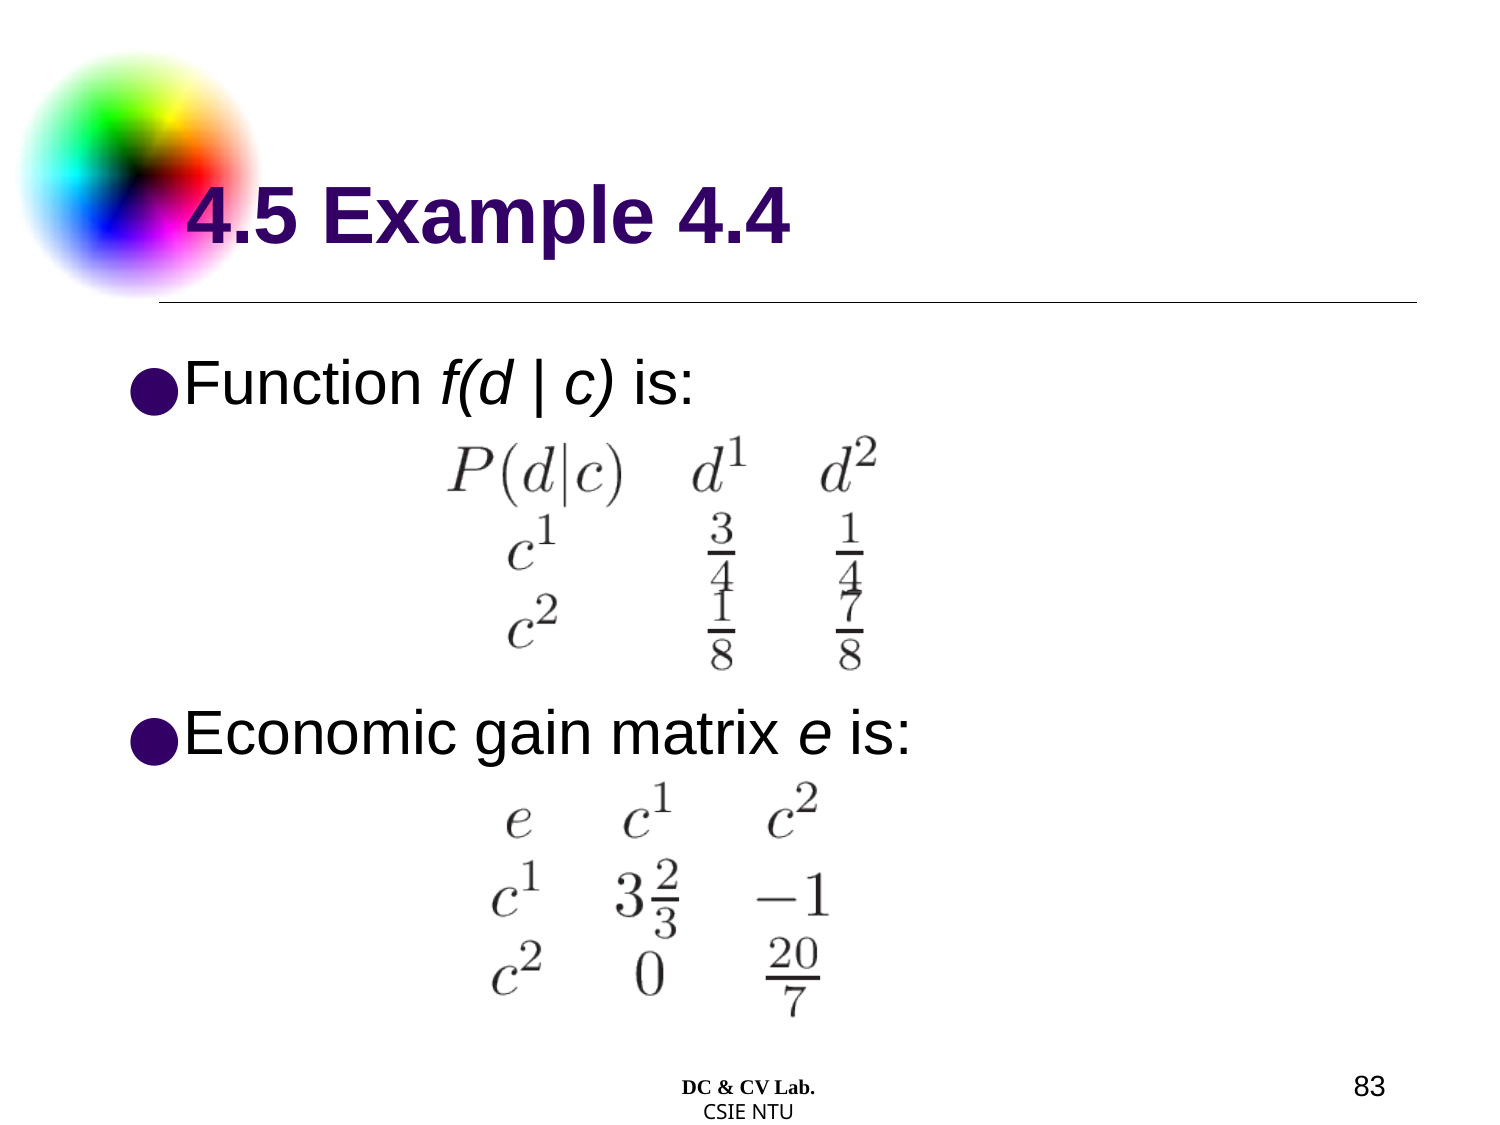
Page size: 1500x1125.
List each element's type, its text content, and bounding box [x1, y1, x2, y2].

picture [0, 42, 272, 318]
text_box ‹#› [1338, 1059, 1500, 1120]
footer DC & CV Lab. CSIE NTU [511, 1066, 987, 1125]
list Function f(d | c) is: Economic gain matrix e is: [112, 334, 1463, 1059]
picture [482, 778, 841, 1026]
title 4.5 Example 4.4 [171, 54, 1500, 268]
picture [436, 431, 886, 680]
